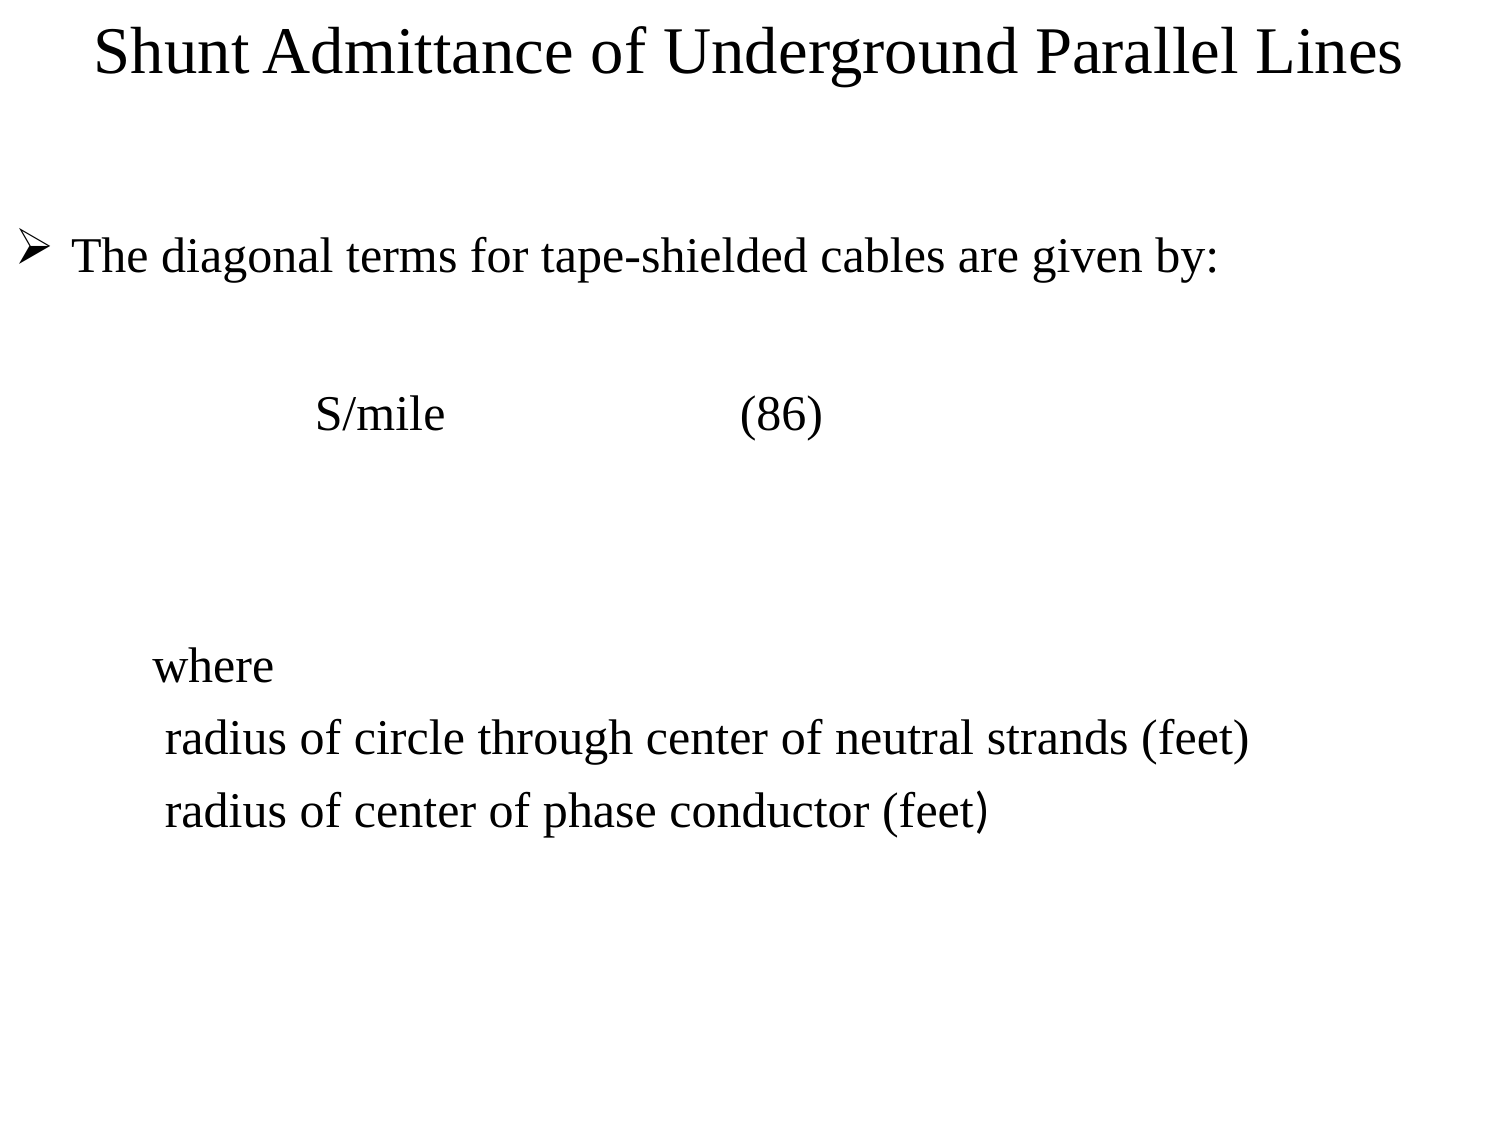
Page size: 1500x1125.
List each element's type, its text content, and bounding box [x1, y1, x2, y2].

text_box Shunt Admittance of Underground Parallel Lines [0, 0, 1500, 95]
text_box The diagonal terms for tape-shielded cables are given by: [0, 124, 1500, 470]
